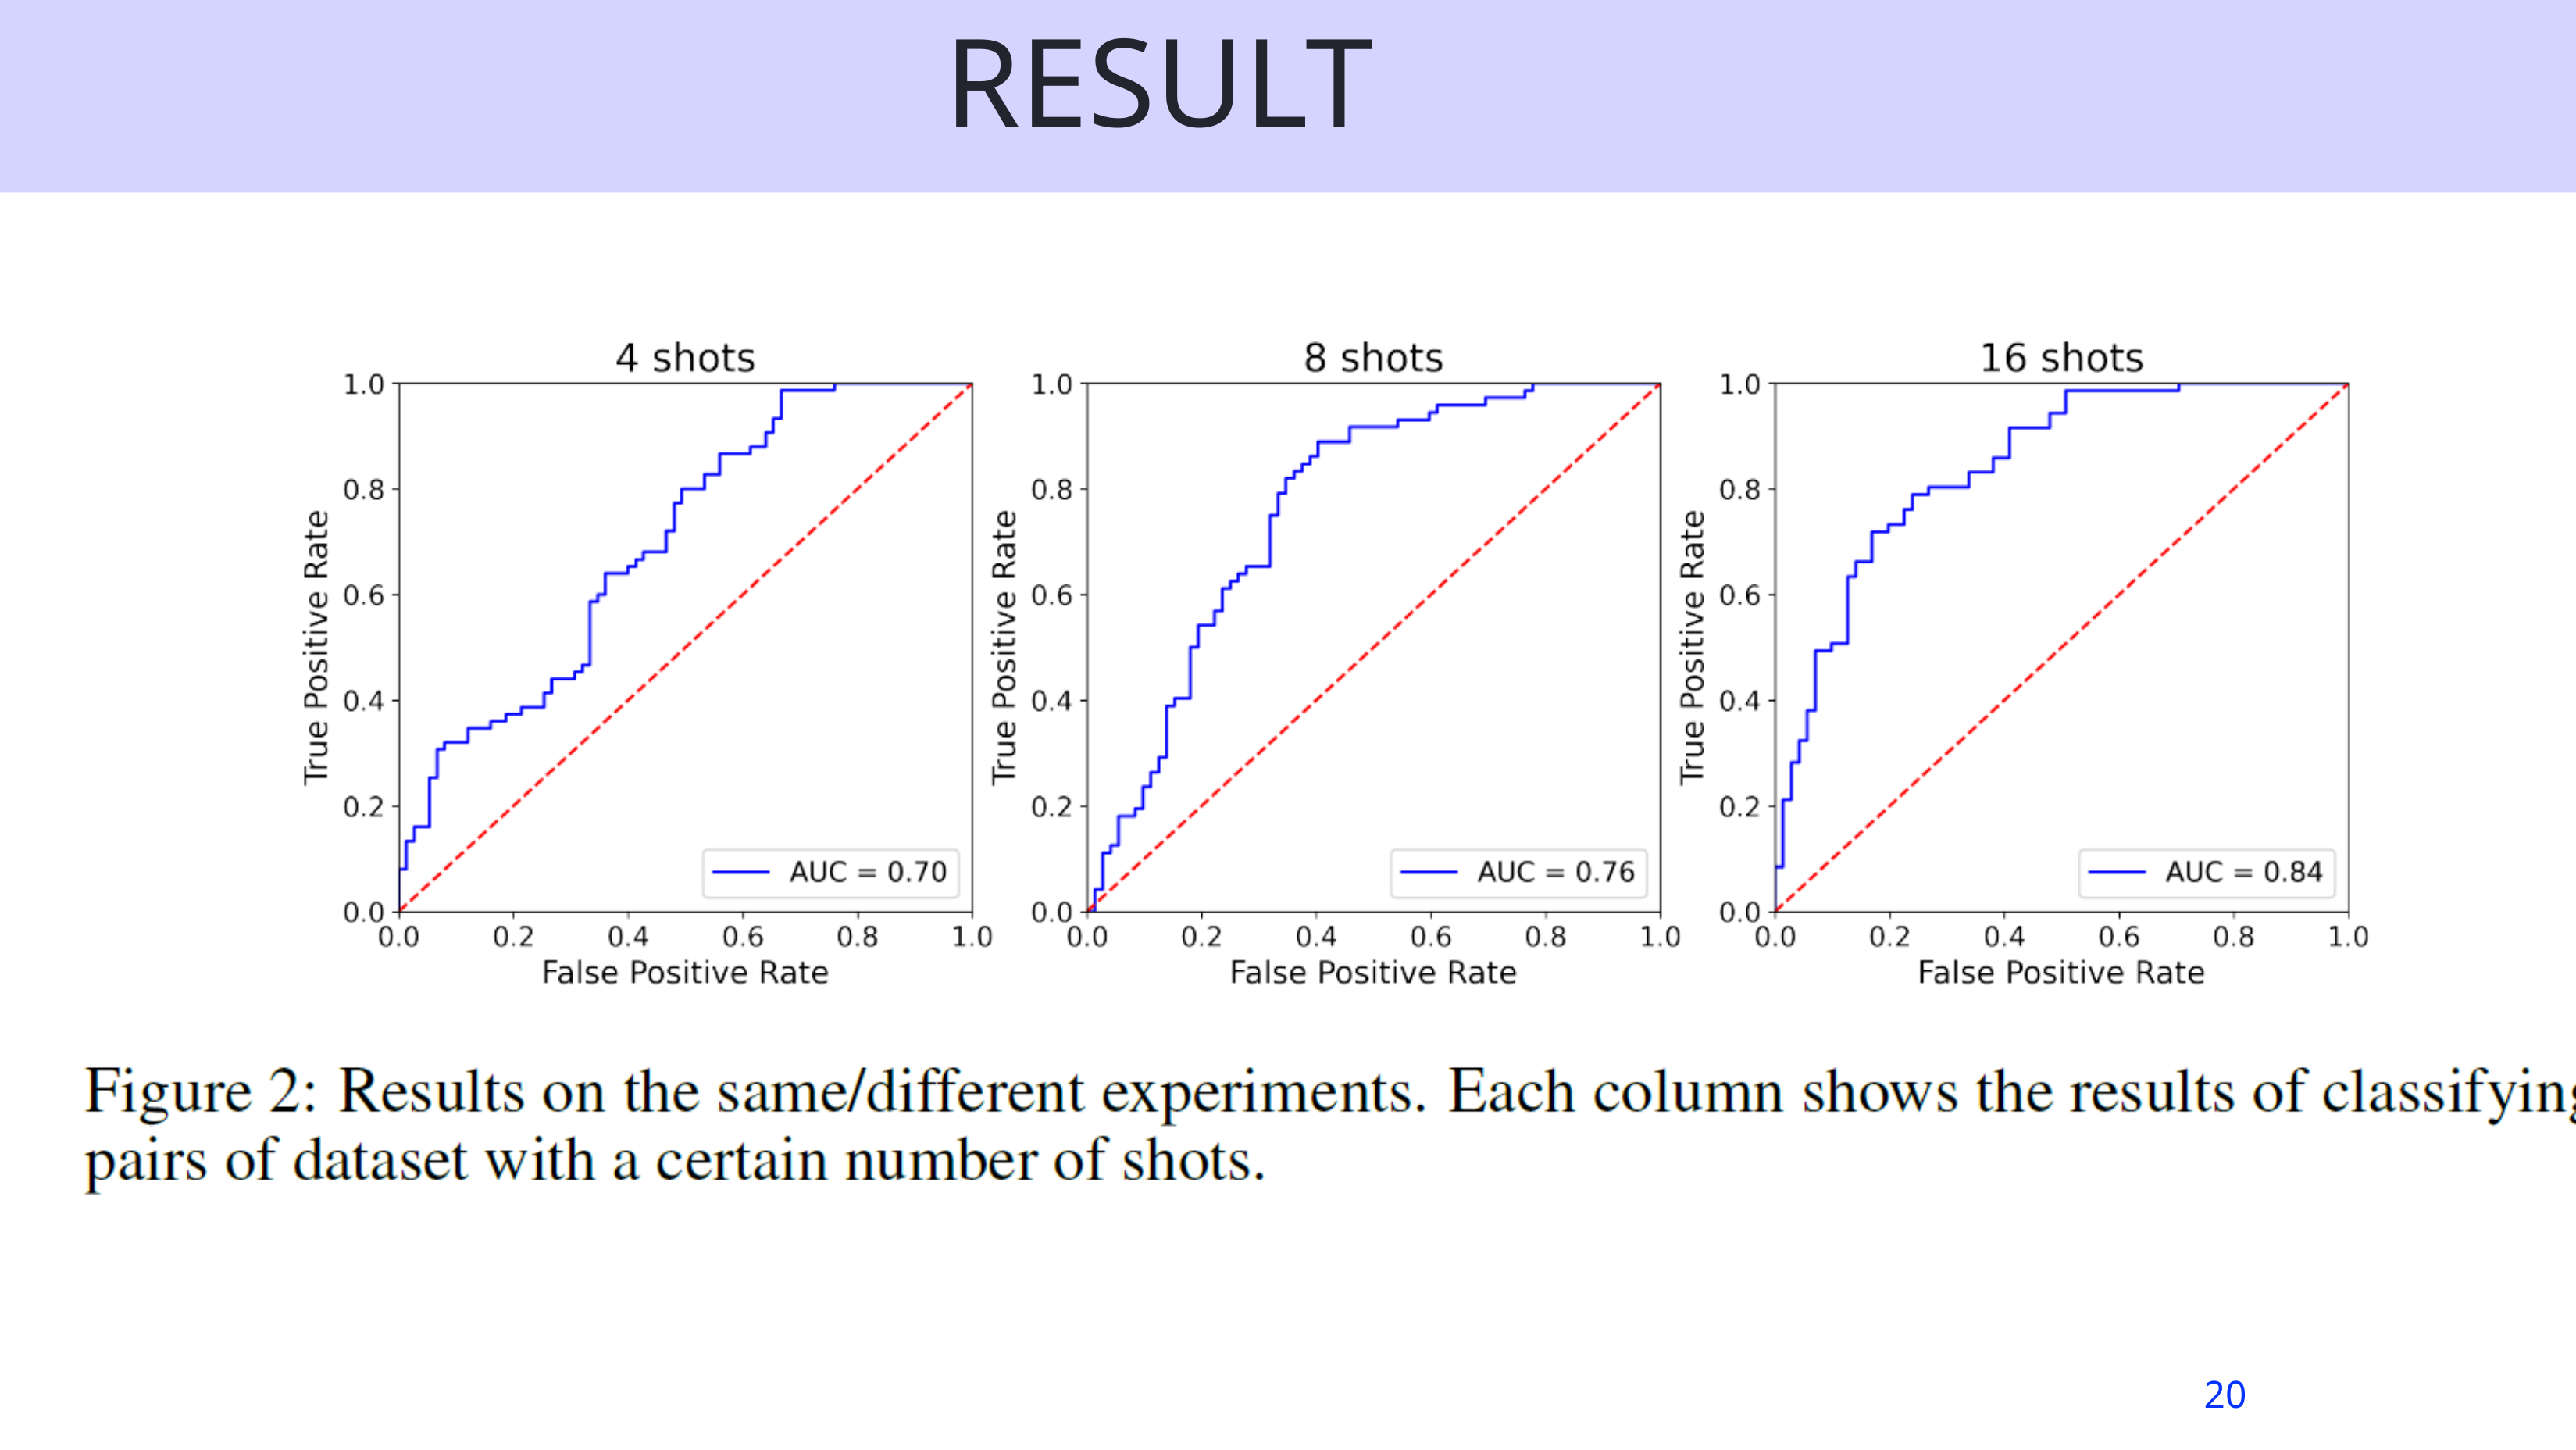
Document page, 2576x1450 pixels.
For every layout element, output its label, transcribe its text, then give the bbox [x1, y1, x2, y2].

text_box 20 [2199, 1377, 2275, 1422]
picture [0, 284, 2576, 1205]
title RESULT [944, 5, 1864, 153]
